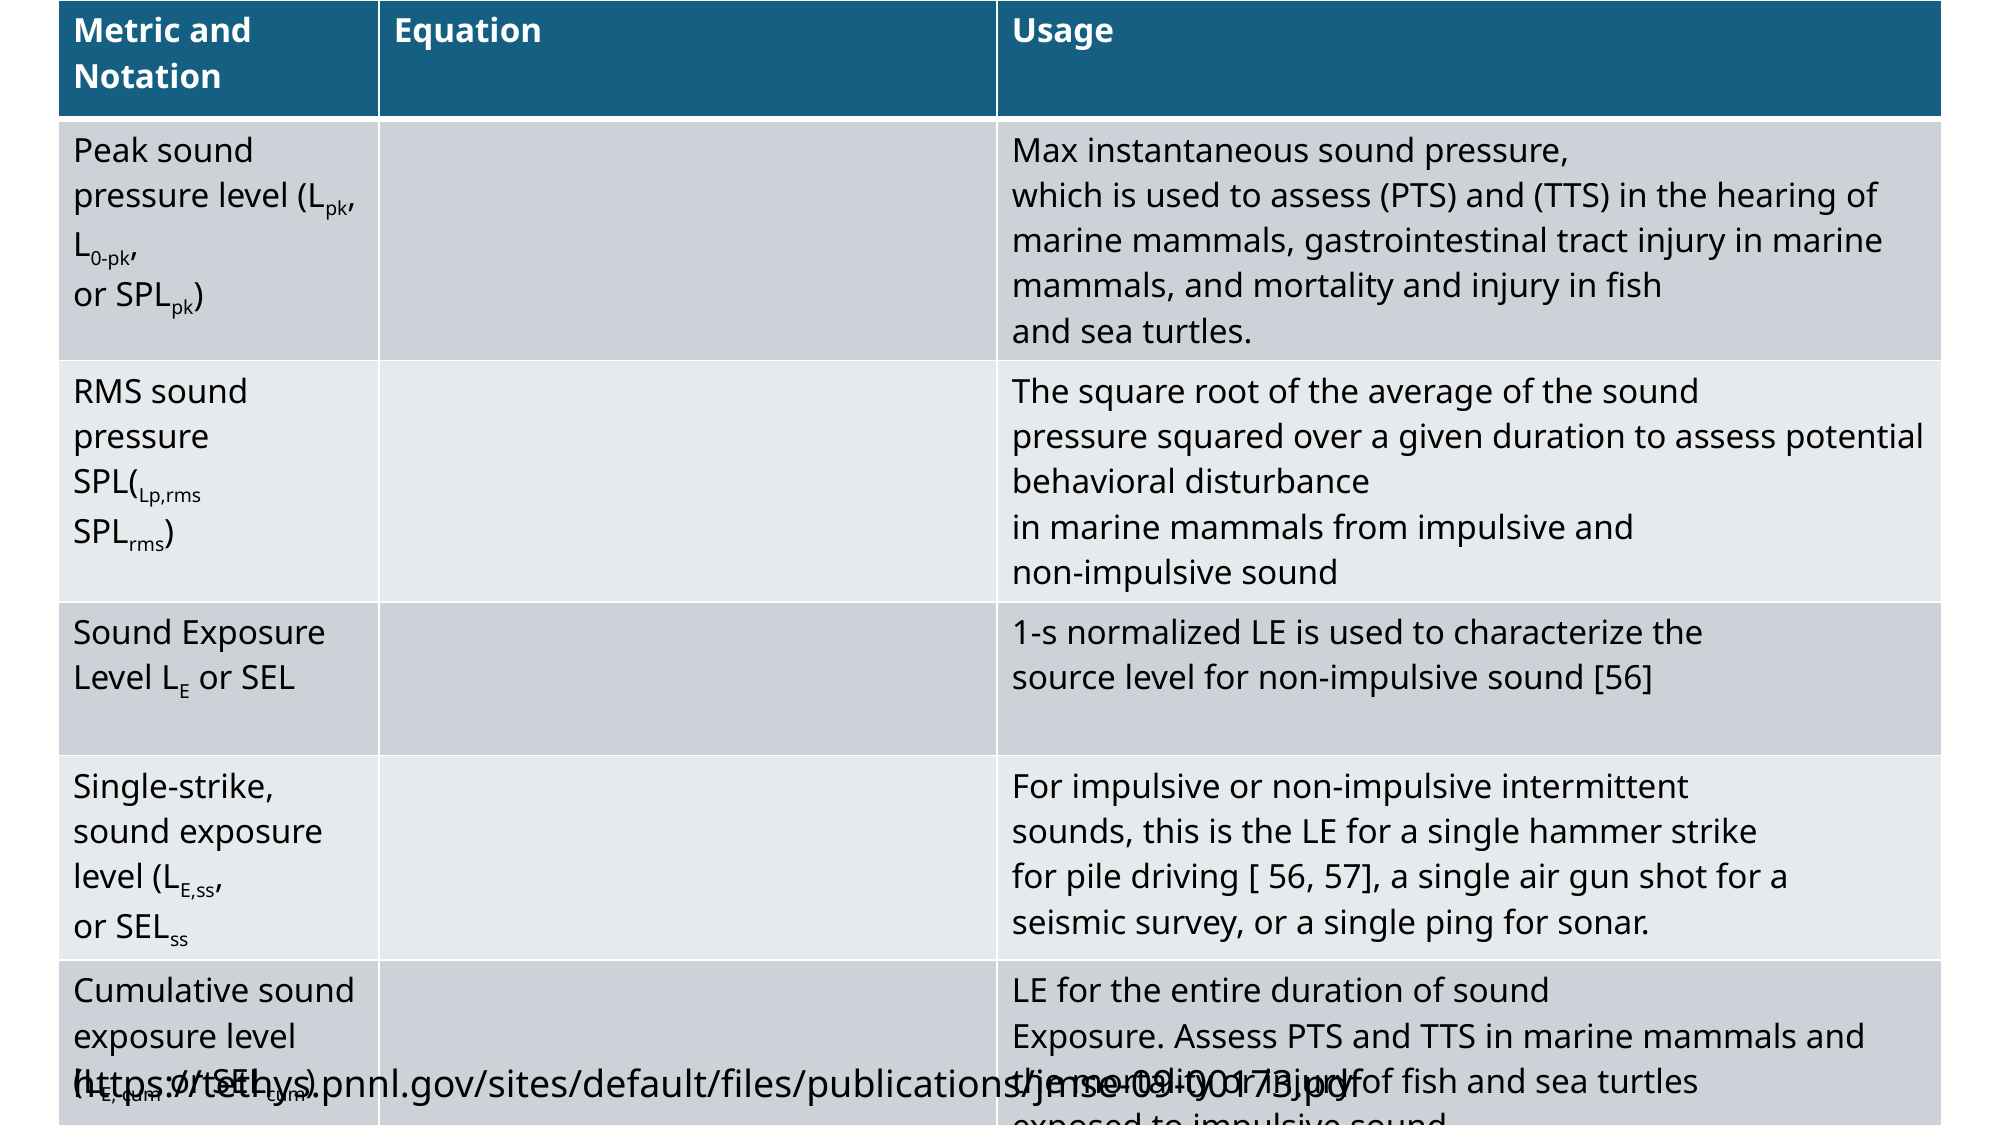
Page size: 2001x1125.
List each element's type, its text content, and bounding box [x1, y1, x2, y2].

text_box https://tethys.pnnl.gov/sites/default/files/publications/jmse-09-00173.pdf [58, 1052, 1517, 1113]
